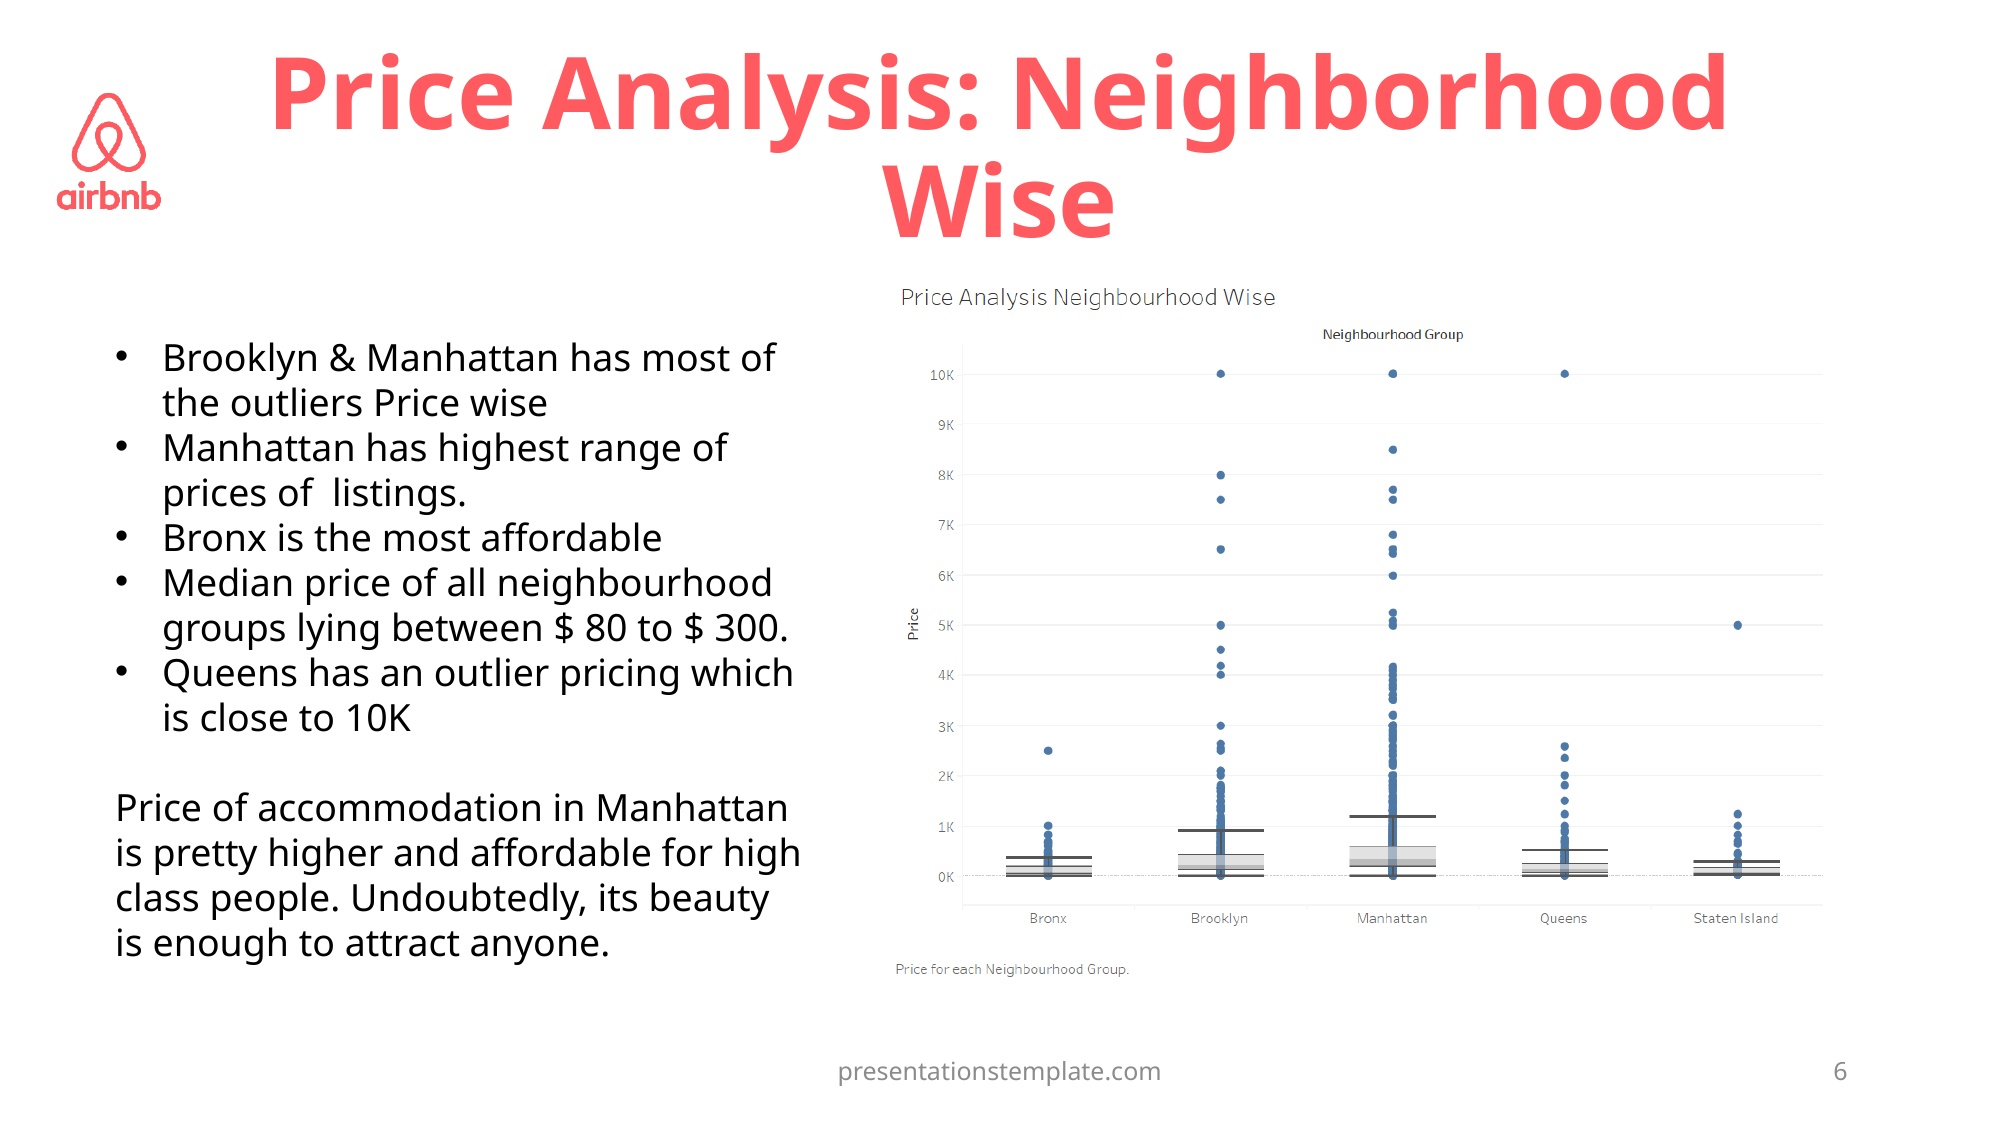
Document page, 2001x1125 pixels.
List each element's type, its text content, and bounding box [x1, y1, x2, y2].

footer presentationstemplate.com [662, 1042, 1338, 1103]
picture [895, 273, 1823, 978]
text_box Brooklyn & Manhattan has most of the outliers Price wise Manhattan has highest range of prices of listings. Bronx is the most affordable Median price of all neighbourhood groups lying between $ 80 to $ 300. Queens has an outlier pricing which is close to 10K Price of accommodation in Manhattan is pretty higher and affordable for high class people. Undoubtedly, its beauty is enough to attract anyone. [100, 326, 820, 971]
slide_number 6 [1412, 1042, 1863, 1103]
picture [53, 91, 162, 211]
title Price Analysis: Neighborhood Wise [162, 89, 1838, 213]
